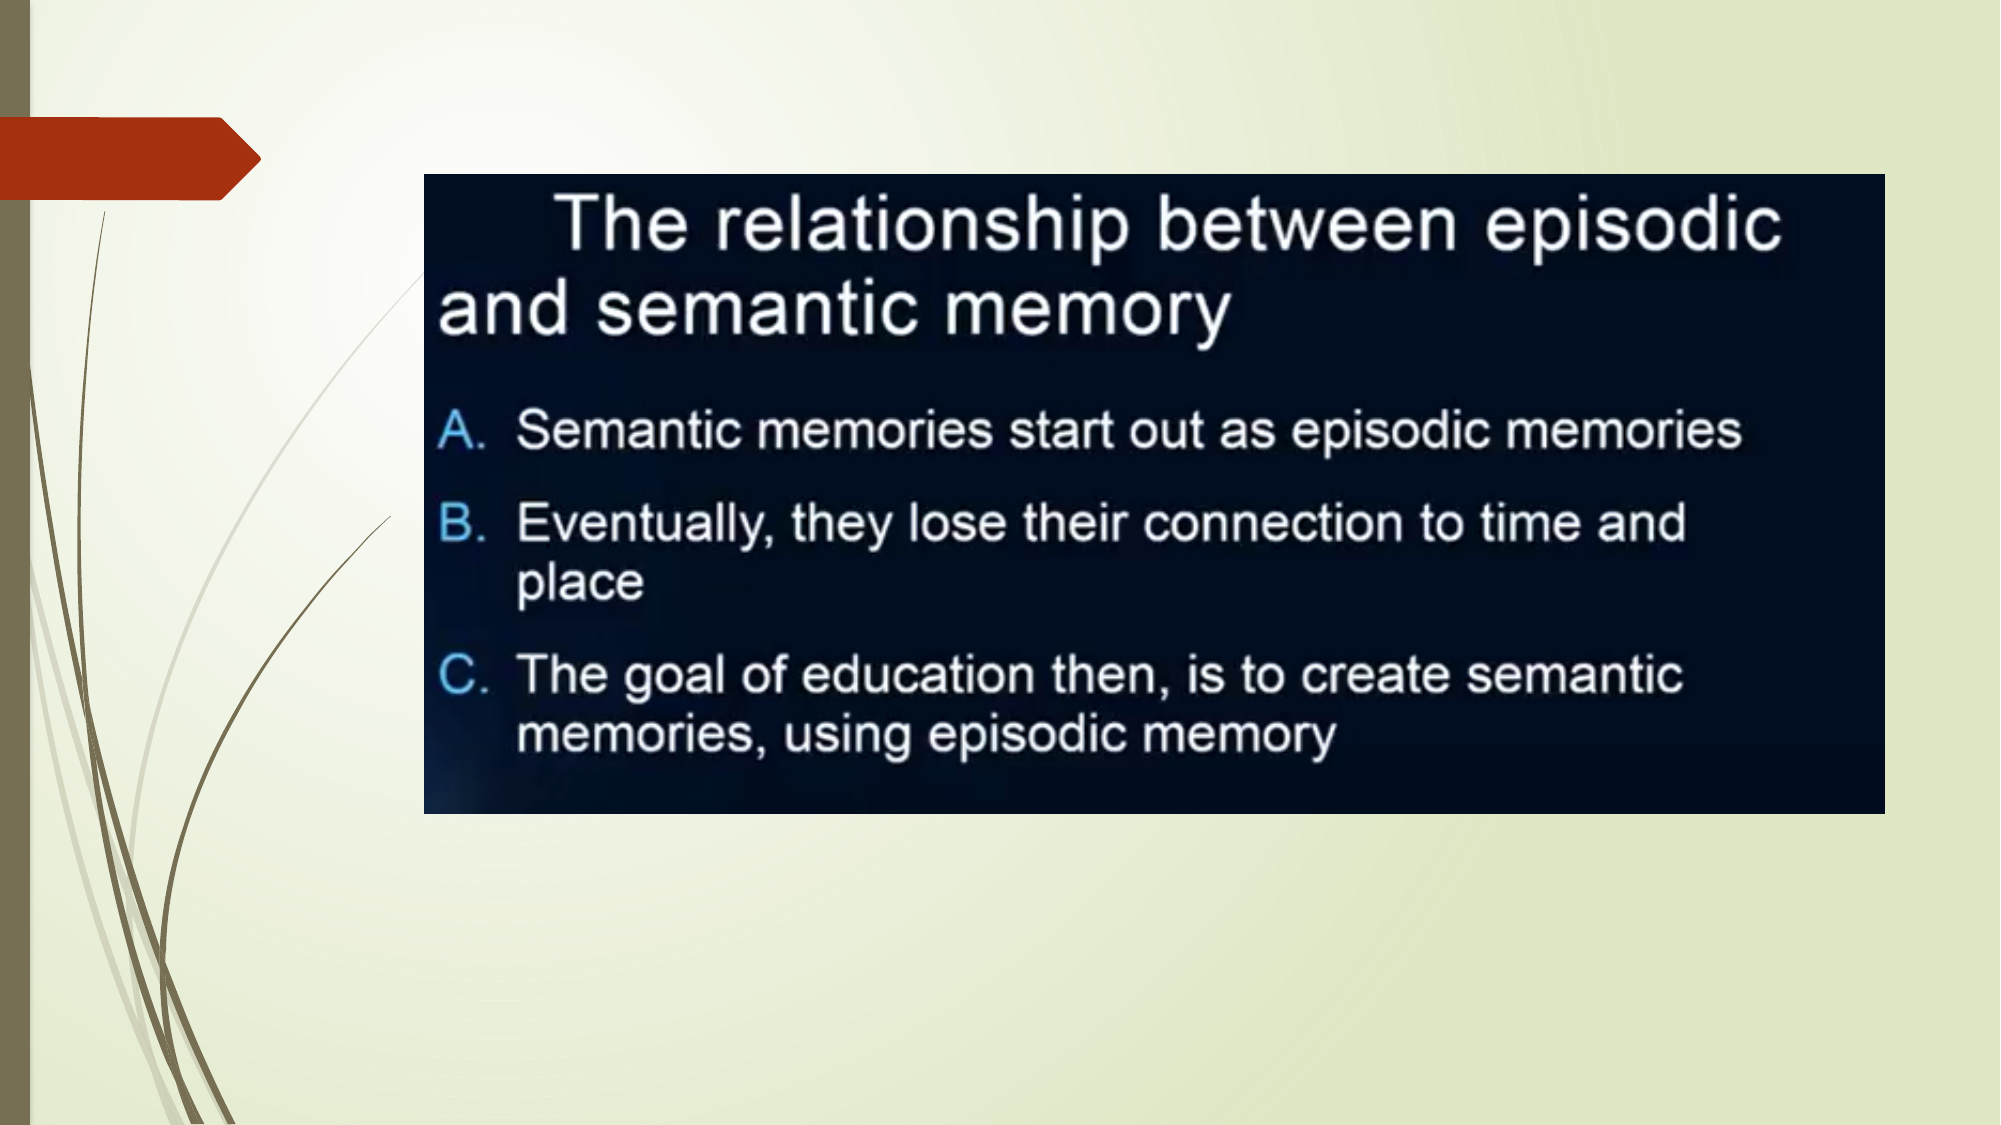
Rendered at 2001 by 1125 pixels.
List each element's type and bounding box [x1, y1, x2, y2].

title [425, 102, 1888, 177]
picture [424, 174, 1886, 814]
